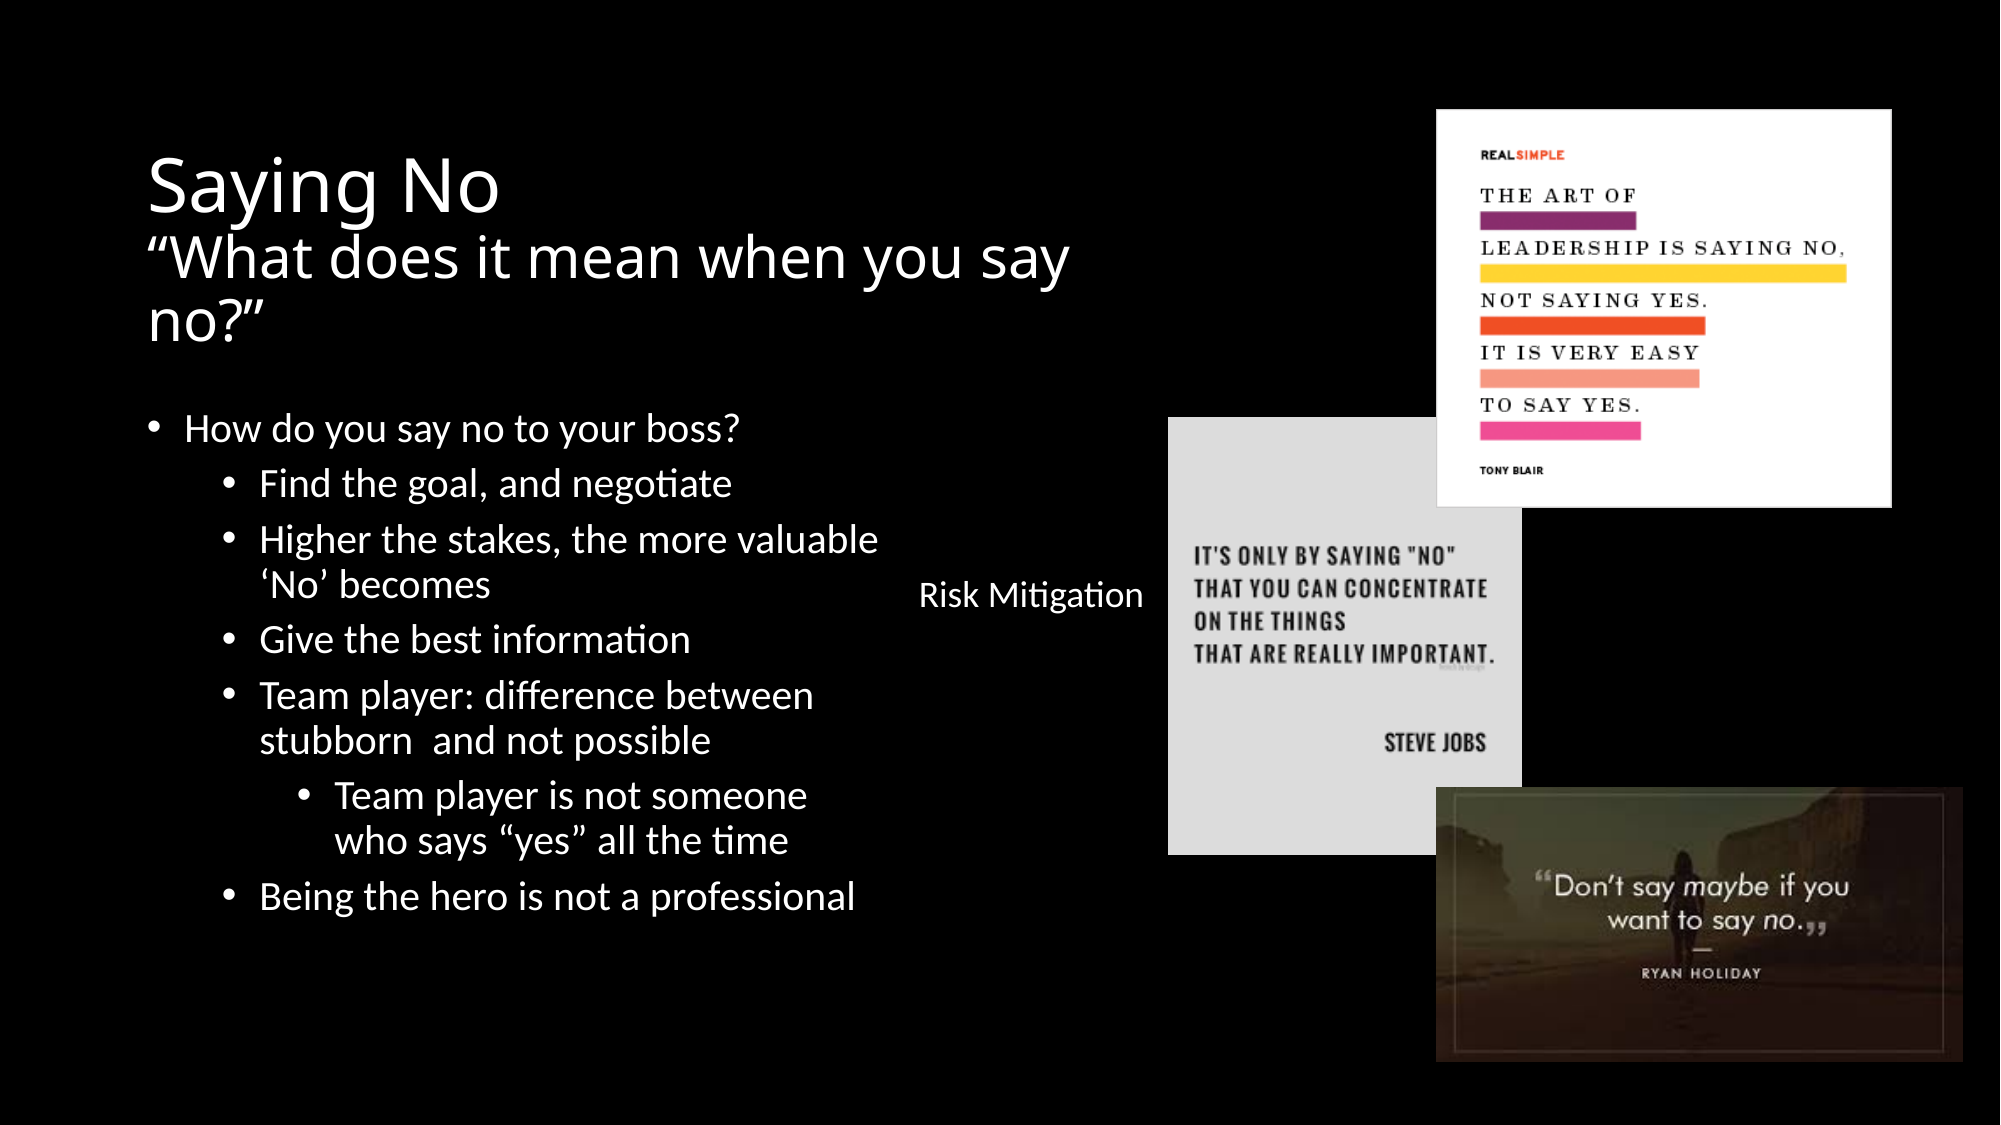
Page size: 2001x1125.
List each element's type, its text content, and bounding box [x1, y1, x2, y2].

list How do you say no to your boss? Find the goal, and negotiate Higher the stakes, the more valuable ‘No’ becomes Give the best information Team player: difference between stubborn and not possible Team player is not someone who says “yes” all the time Being the hero is not a professional [131, 397, 895, 995]
text_box Risk Mitigation [904, 562, 1160, 623]
picture [1168, 109, 1963, 1062]
title Saying No “What does it mean when you say no?” [132, 131, 1169, 371]
